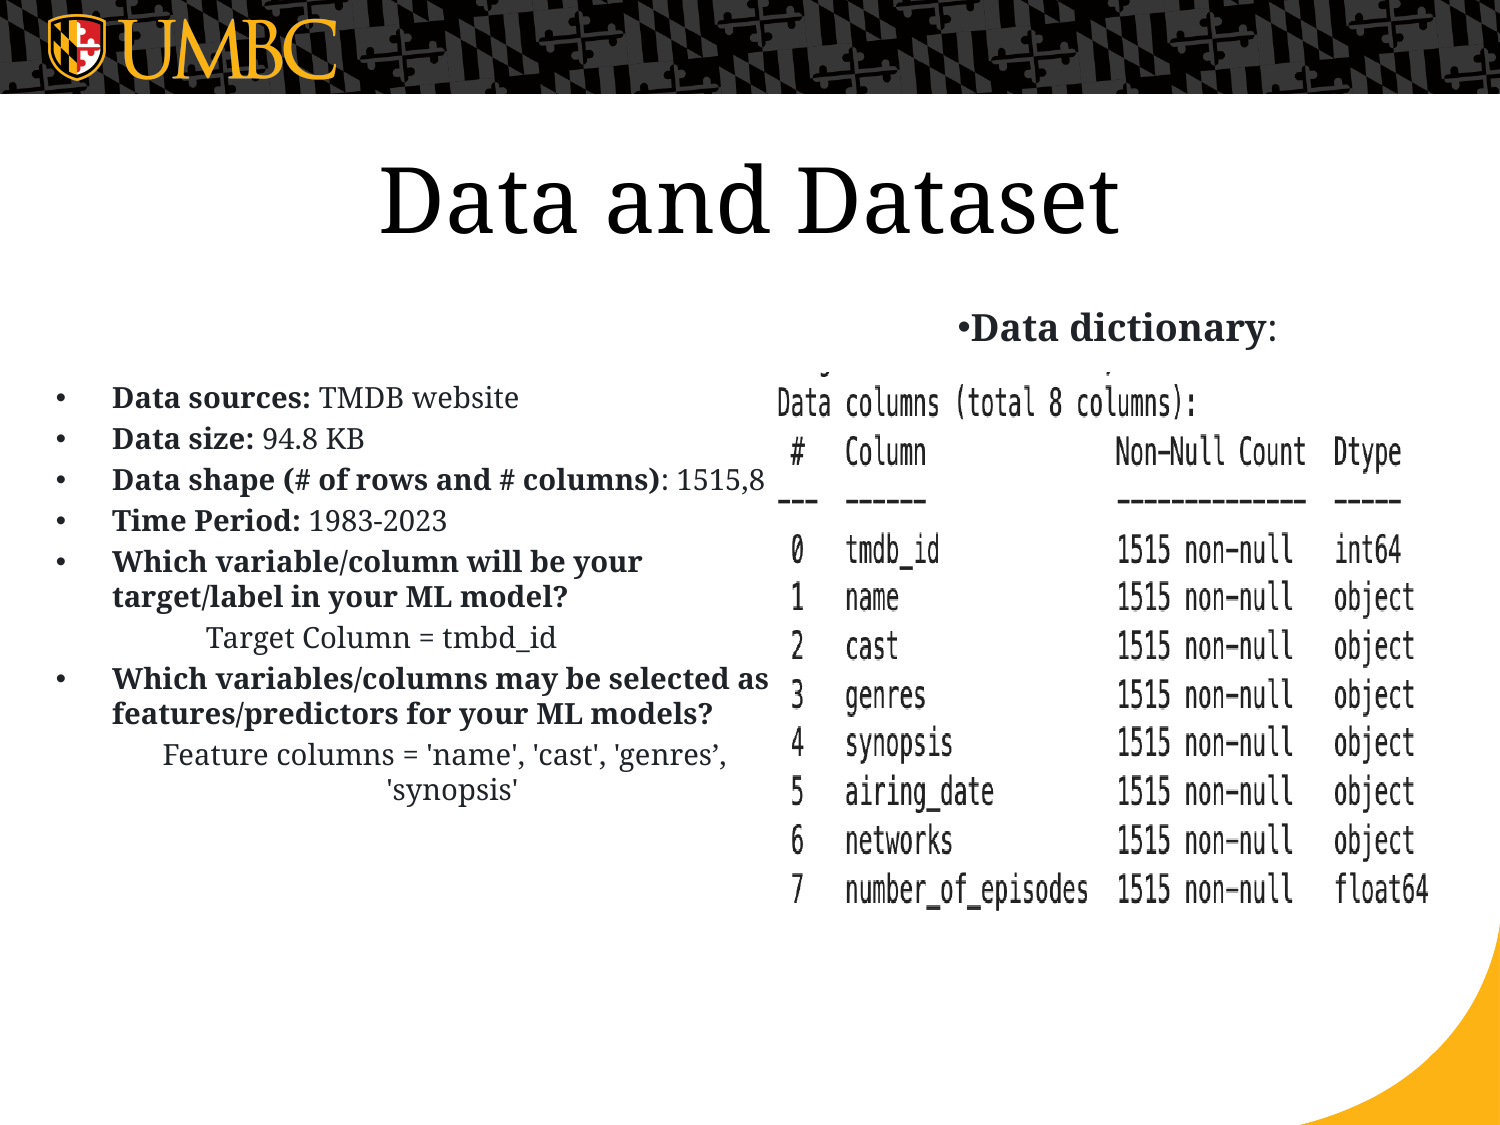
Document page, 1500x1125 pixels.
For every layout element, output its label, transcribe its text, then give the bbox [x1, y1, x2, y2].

picture [0, 0, 1500, 94]
text_box Data dictionary: [942, 296, 1315, 357]
list Data sources: TMDB website Data size: 94.8 KB Data shape (# of rows and # columns): 1515,8 Time Period: 1983-2023 Which variable/column will be your target/label in your ML model? Target Column = tmbd_id Which variables/columns may be selected as features/predictors for your ML models? Feature columns = 'name', 'cast', 'genres’, 'synopsis' [40, 372, 789, 1005]
title Data and Dataset [75, 103, 1425, 292]
picture [1299, 921, 1500, 1125]
picture [772, 371, 1442, 917]
